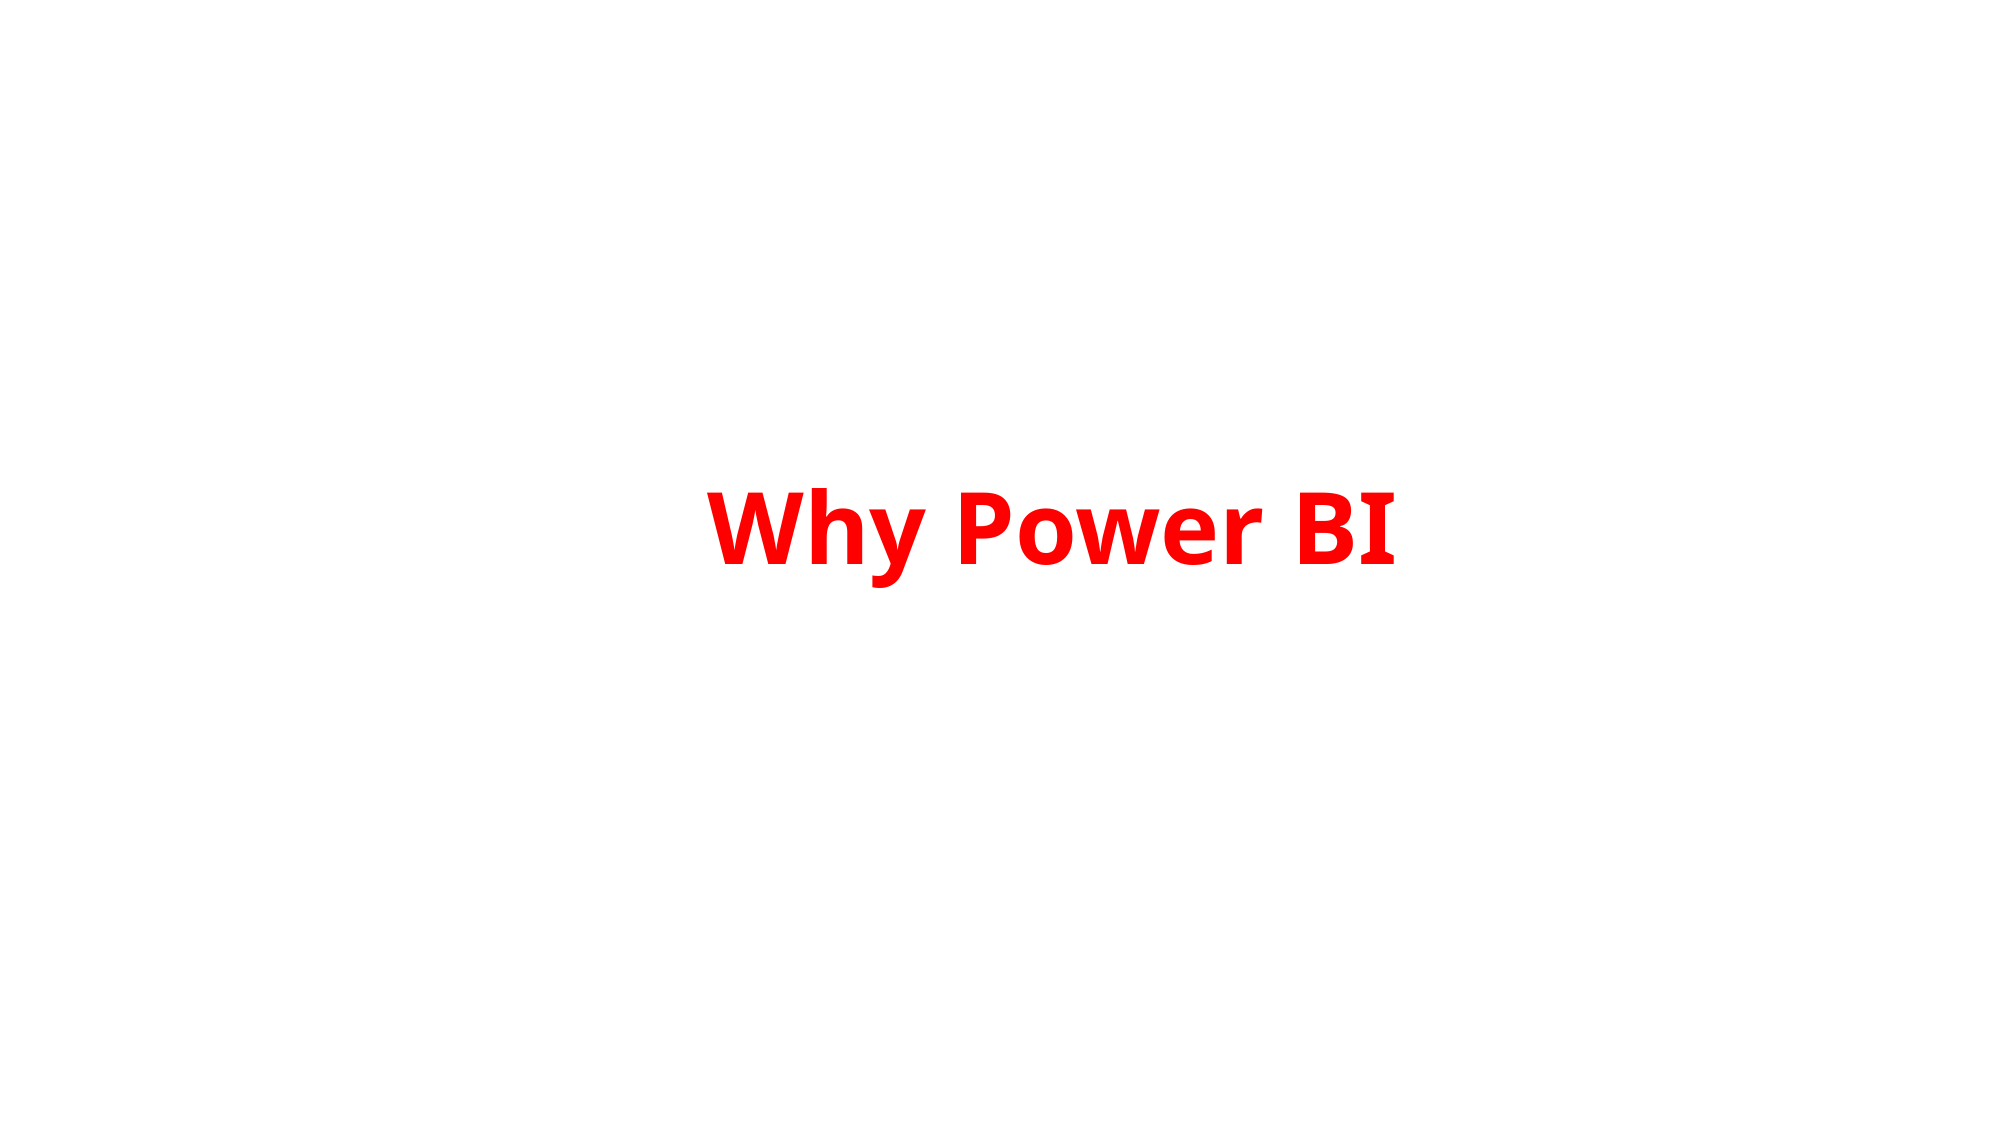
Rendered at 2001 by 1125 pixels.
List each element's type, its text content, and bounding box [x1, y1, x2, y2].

title Why Power BI [190, 423, 1916, 641]
